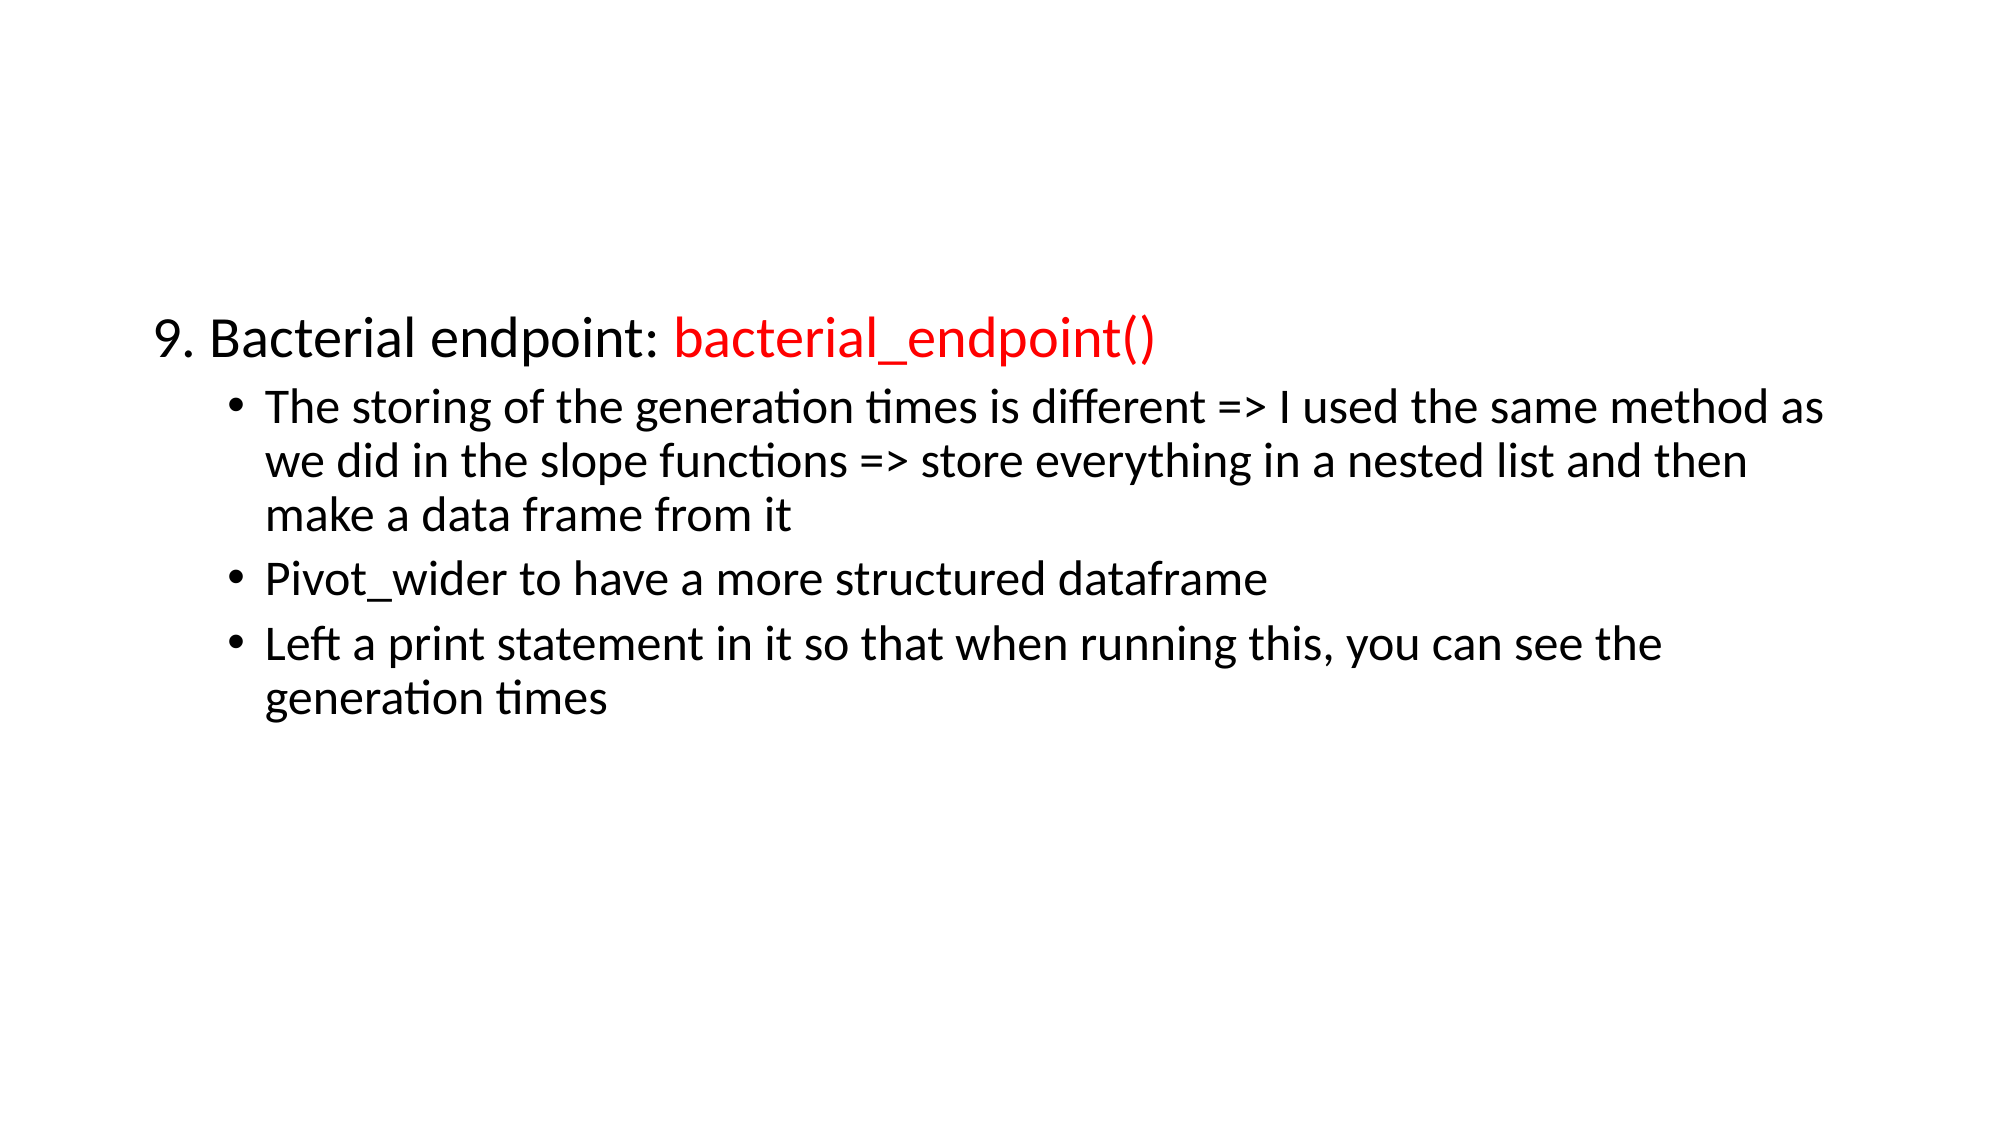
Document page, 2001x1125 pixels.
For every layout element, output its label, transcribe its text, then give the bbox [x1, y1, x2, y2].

list 9. Bacterial endpoint: bacterial_endpoint() The storing of the generation times is different => I used the same method as we did in the slope functions => store everything in a nested list and then make a data frame from it Pivot_wider to have a more structured dataframe Left a print statement in it so that when running this, you can see the generation times [137, 299, 1863, 1014]
